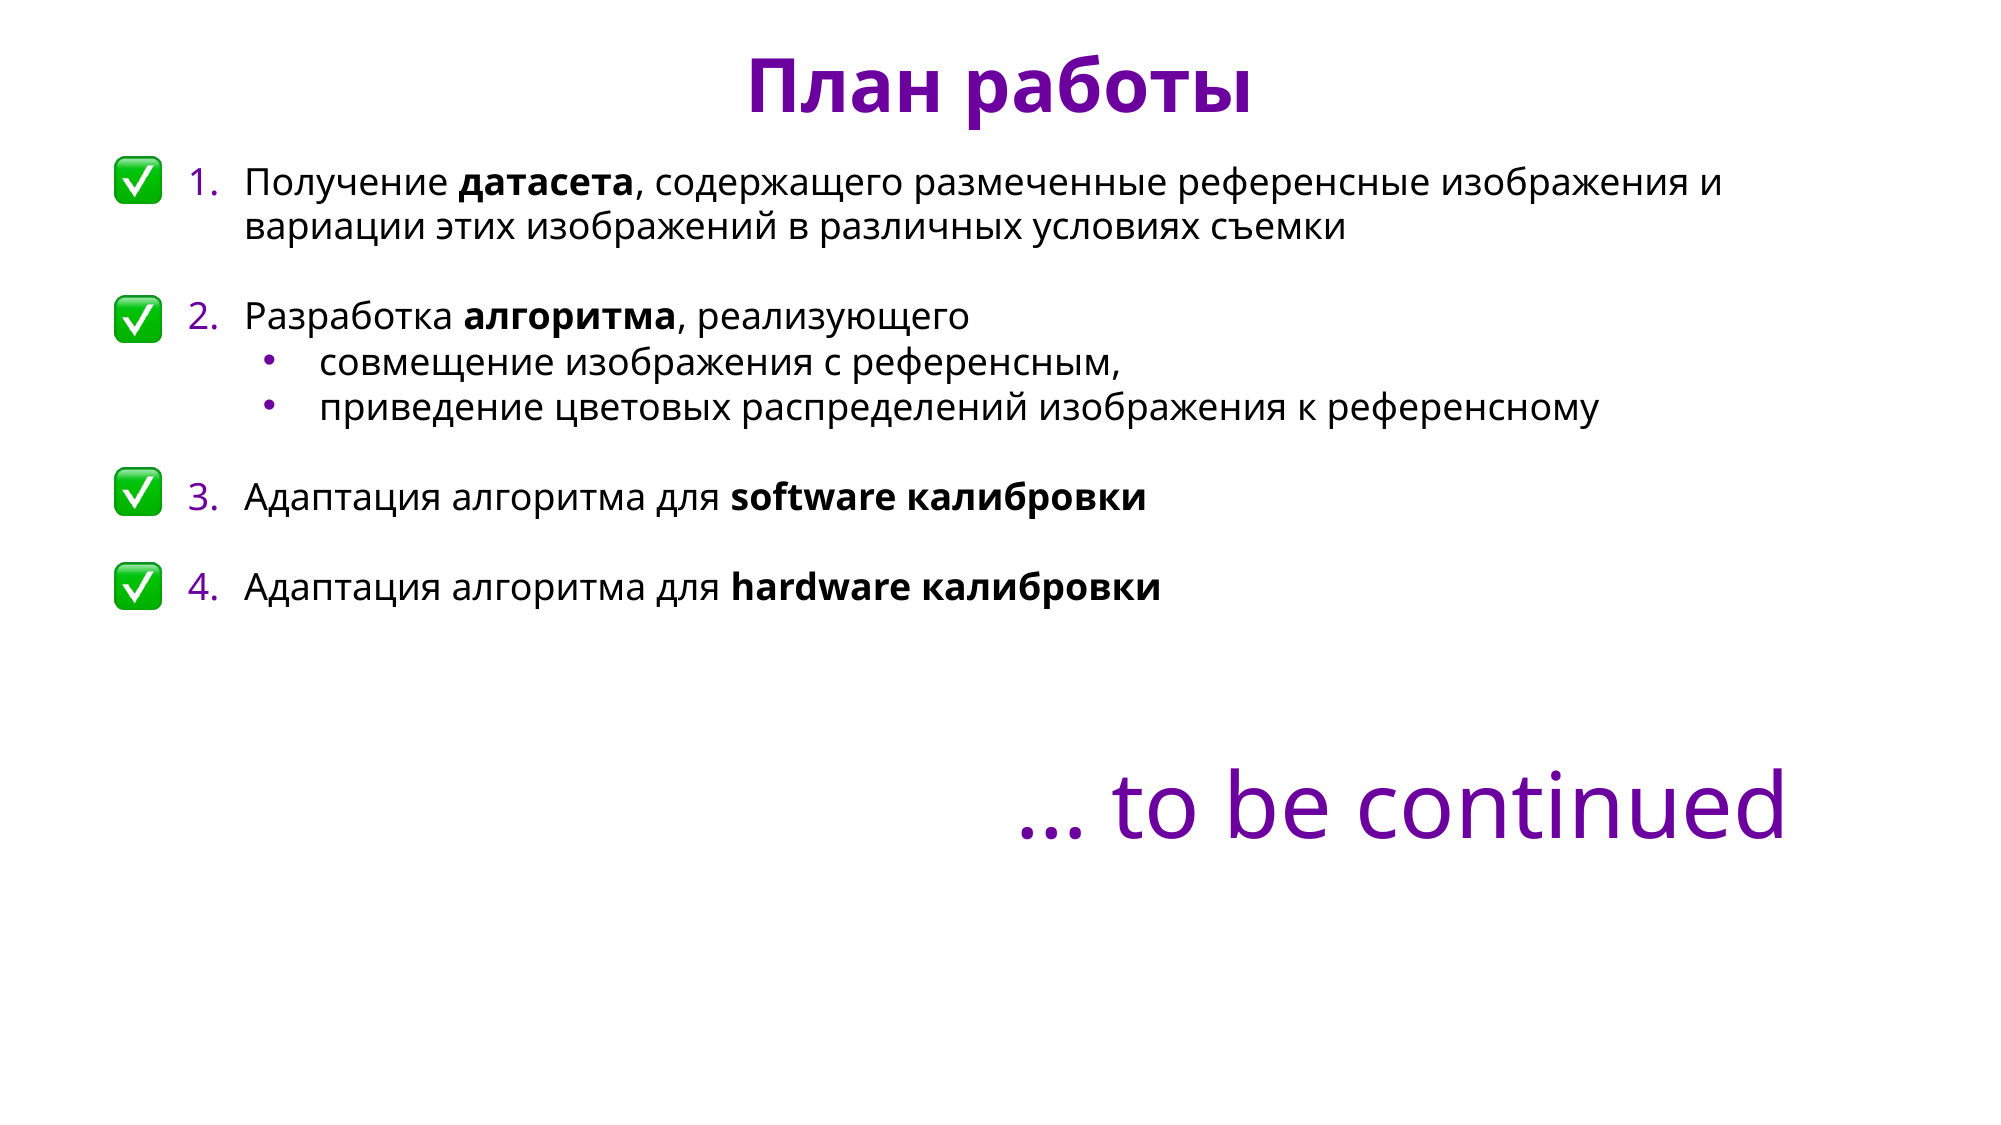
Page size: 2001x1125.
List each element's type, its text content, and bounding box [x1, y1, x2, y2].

picture [113, 156, 162, 205]
title План работы [24, 0, 1976, 181]
text_box Получение датасета, содержащего размеченные референсные изображения и вариации этих изображений в различных условиях съемки Разработка алгоритма, реализующего совмещение изображения с референсным, приведение цветовых распределений изображения к референсному Адаптация алгоритма для software калибровки Адаптация алгоритма для hardware калибровки [173, 150, 1827, 660]
picture [113, 562, 162, 610]
picture [113, 294, 162, 343]
picture [113, 467, 162, 516]
text_box … to be continued [1000, 739, 1939, 865]
